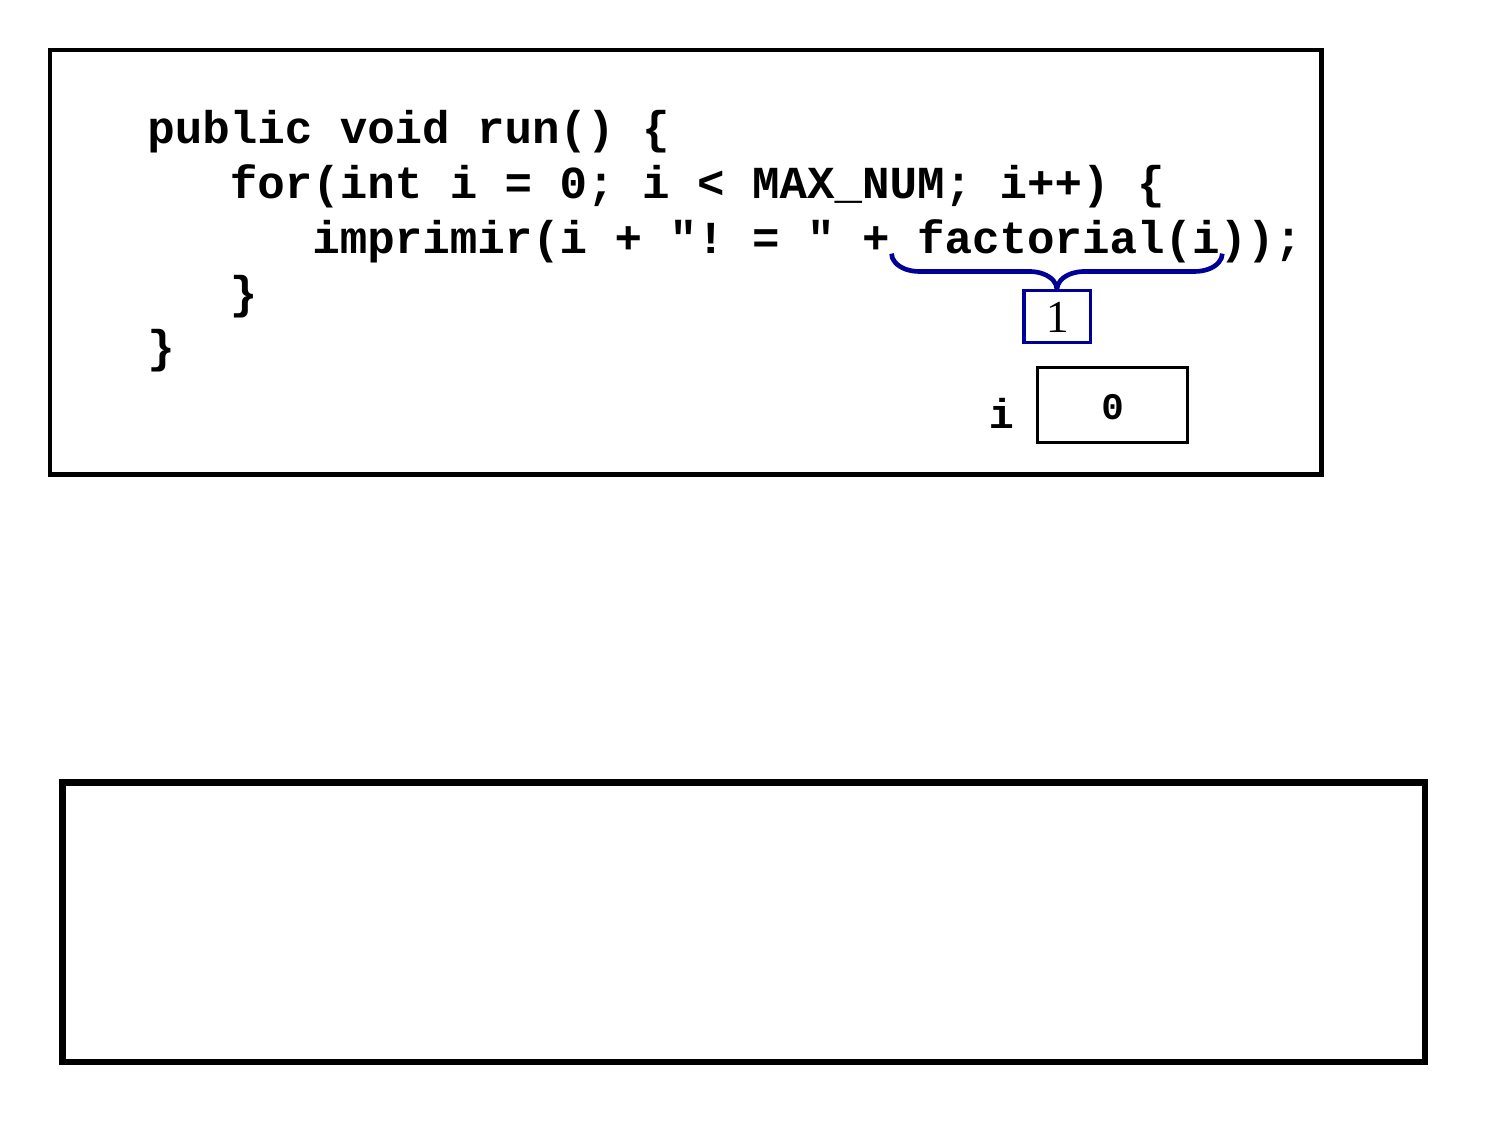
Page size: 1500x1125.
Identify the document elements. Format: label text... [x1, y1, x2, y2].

text_box 1 [1023, 290, 1091, 343]
text_box public void run() { for(int i = 0; i < MAX_NUM; i++) { imprimir(i + "! = " + factorial(i)); } } [49, 49, 1322, 475]
text_box i [974, 379, 1050, 445]
text_box [891, 253, 1223, 290]
text_box 0 [1037, 367, 1188, 443]
text_box [62, 782, 1425, 1063]
